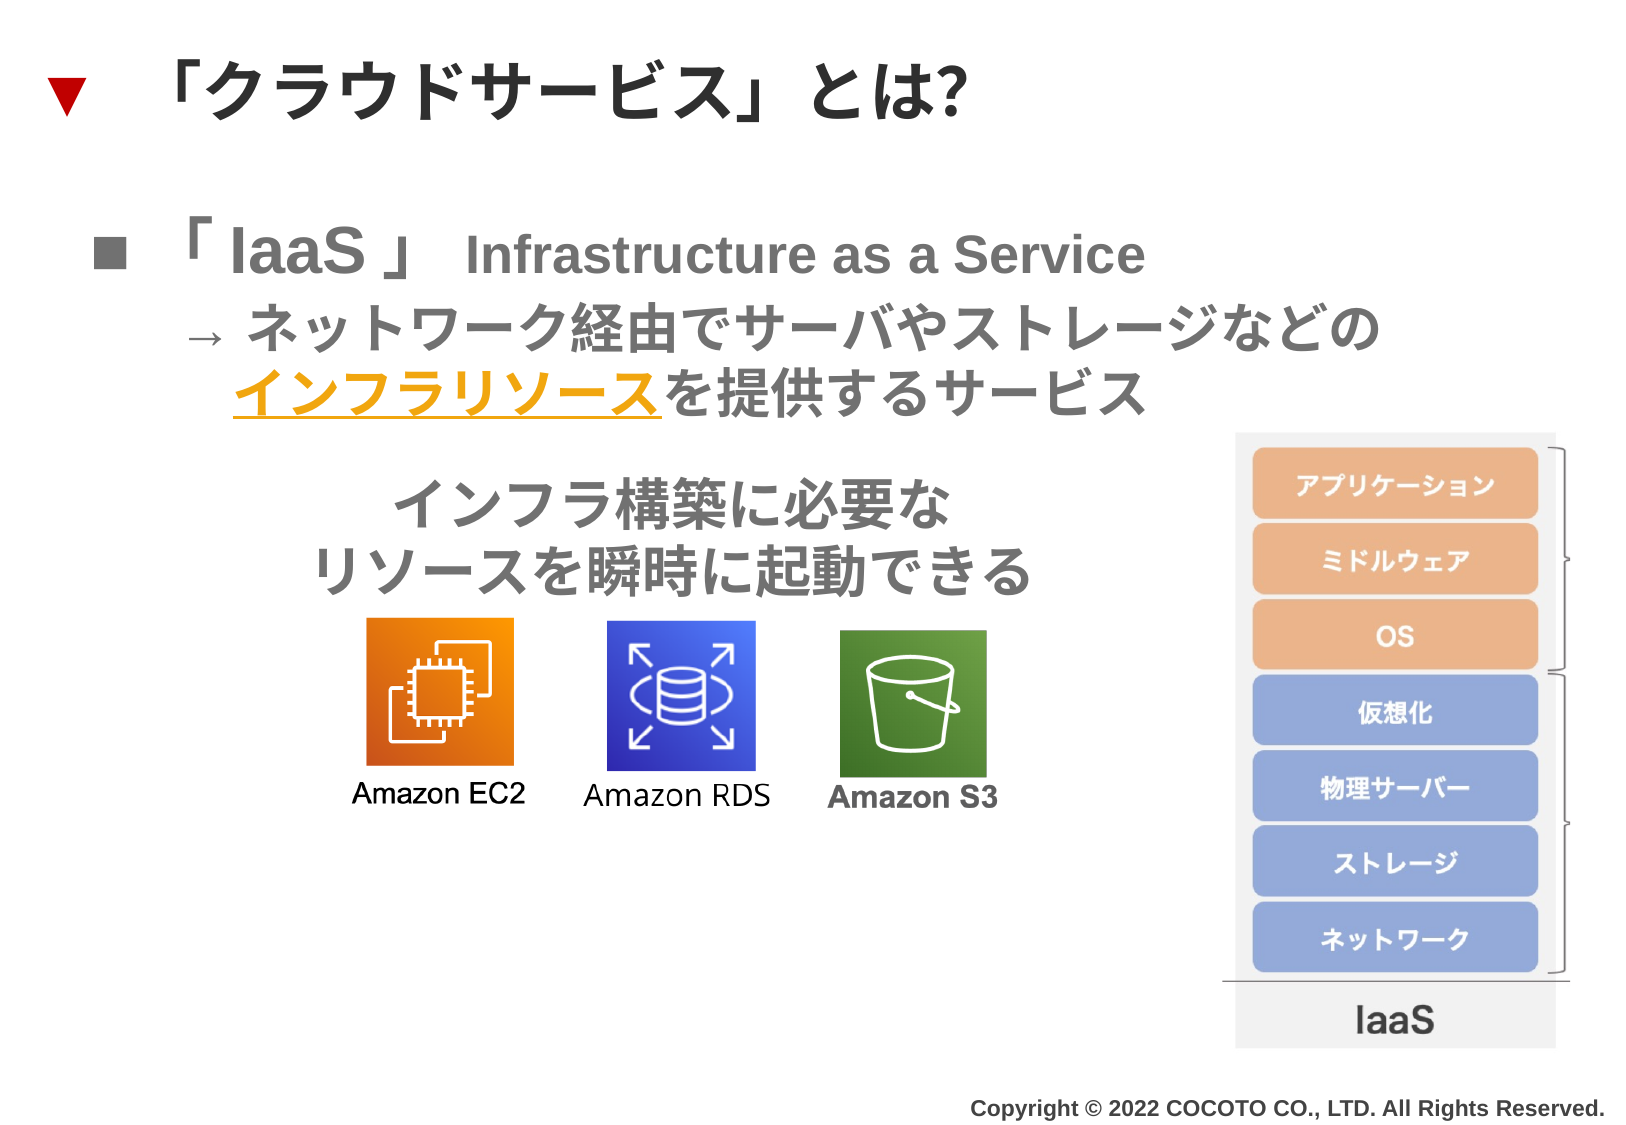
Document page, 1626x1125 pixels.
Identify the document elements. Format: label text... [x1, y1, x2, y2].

text_box →ネットワーク経由でサーバやストレージなどの インフラリソースを提供するサービス [163, 286, 1625, 384]
picture [335, 617, 548, 830]
picture [1221, 408, 1571, 1062]
text_box ■「IaaS」Infrastructure as a Service [75, 198, 1604, 308]
text_box ▼ 「クラウドサービス」とは？ [19, 31, 1625, 130]
picture [803, 584, 1028, 862]
picture [563, 604, 788, 817]
text_box インフラ構築に必要な リソースを瞬時に起動できる [0, 461, 1216, 559]
text_box Copyright © 2022 COCOTO CO., LTD. All Rights Reserved. [915, 1085, 1618, 1125]
